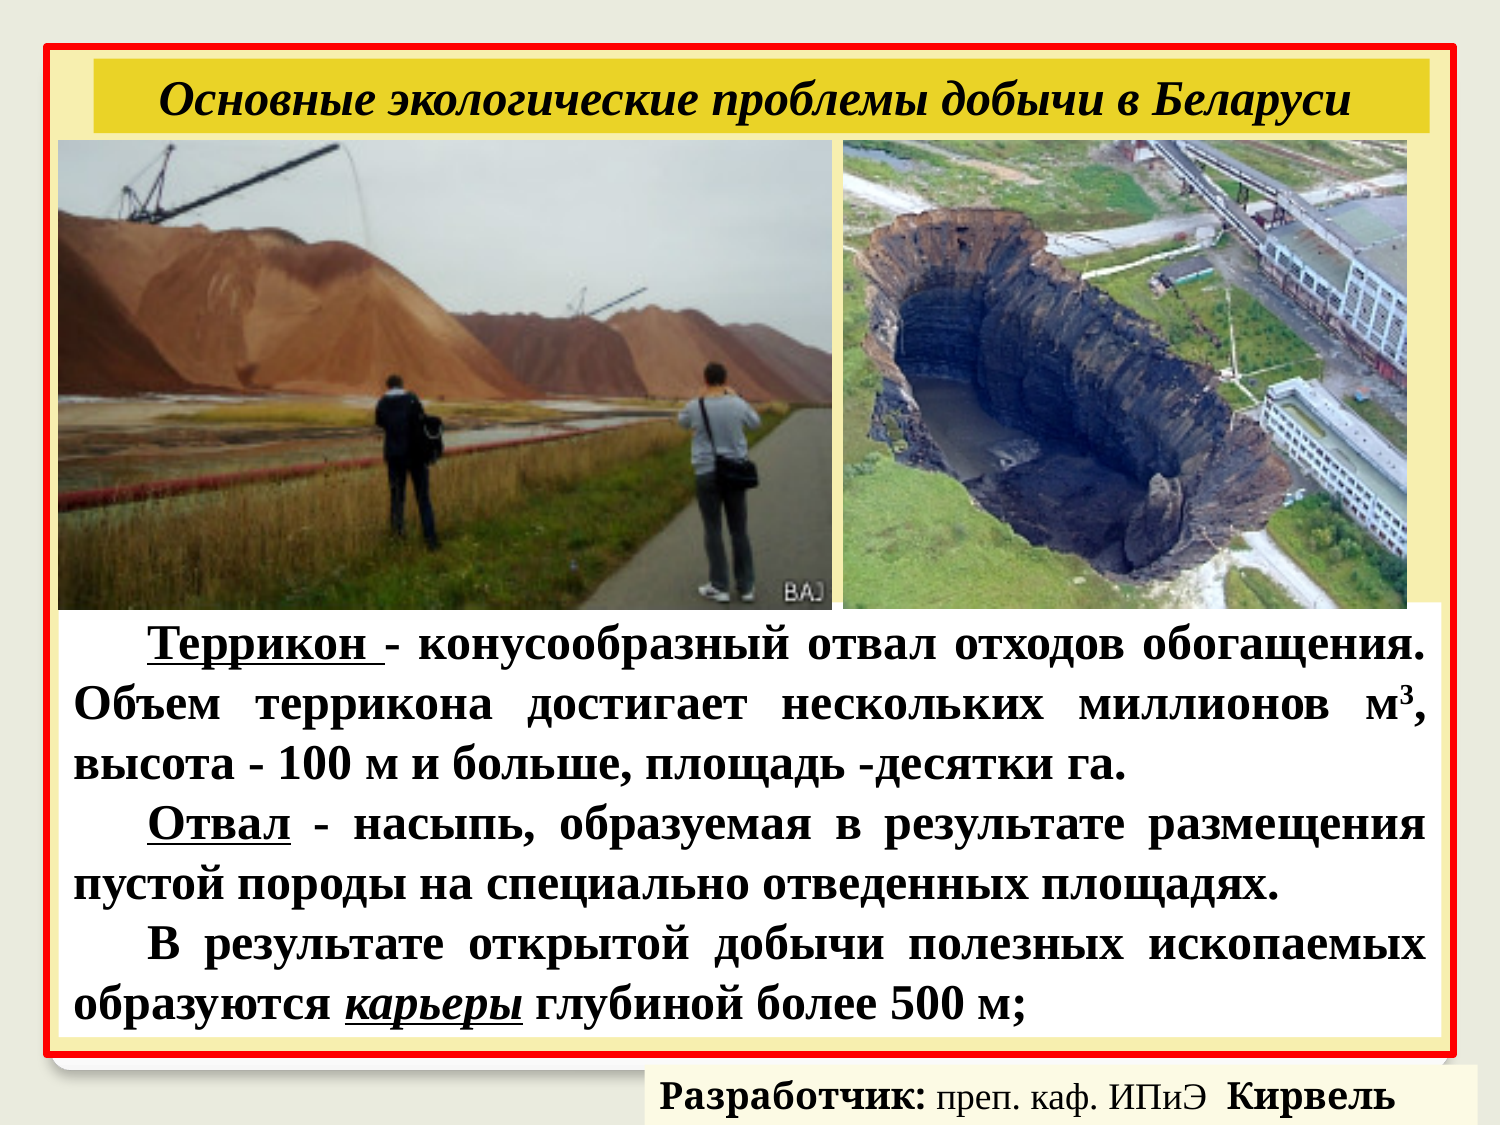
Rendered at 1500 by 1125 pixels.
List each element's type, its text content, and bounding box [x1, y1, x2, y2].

text_box Разработчик: преп. каф. ИПиЭ Кирвель П.И. [644, 1064, 1478, 1125]
text_box Террикон - конусообразный отвал отходов обогащения. Объем террикона достигает нескольких миллионов м3, высота - 100 м и больше, площадь -десятки га. Отвал - насыпь, образуемая в результате размещения пустой породы на специально отведенных площадях. В результате открытой добычи полезных ископаемых образуются карьеры глубиной более 500 м; [58, 602, 1442, 1038]
picture [843, 140, 1407, 609]
picture [58, 140, 833, 610]
text_box Основные экологические проблемы добычи в Беларуси [93, 58, 1430, 134]
text_box [43, 43, 1457, 1058]
